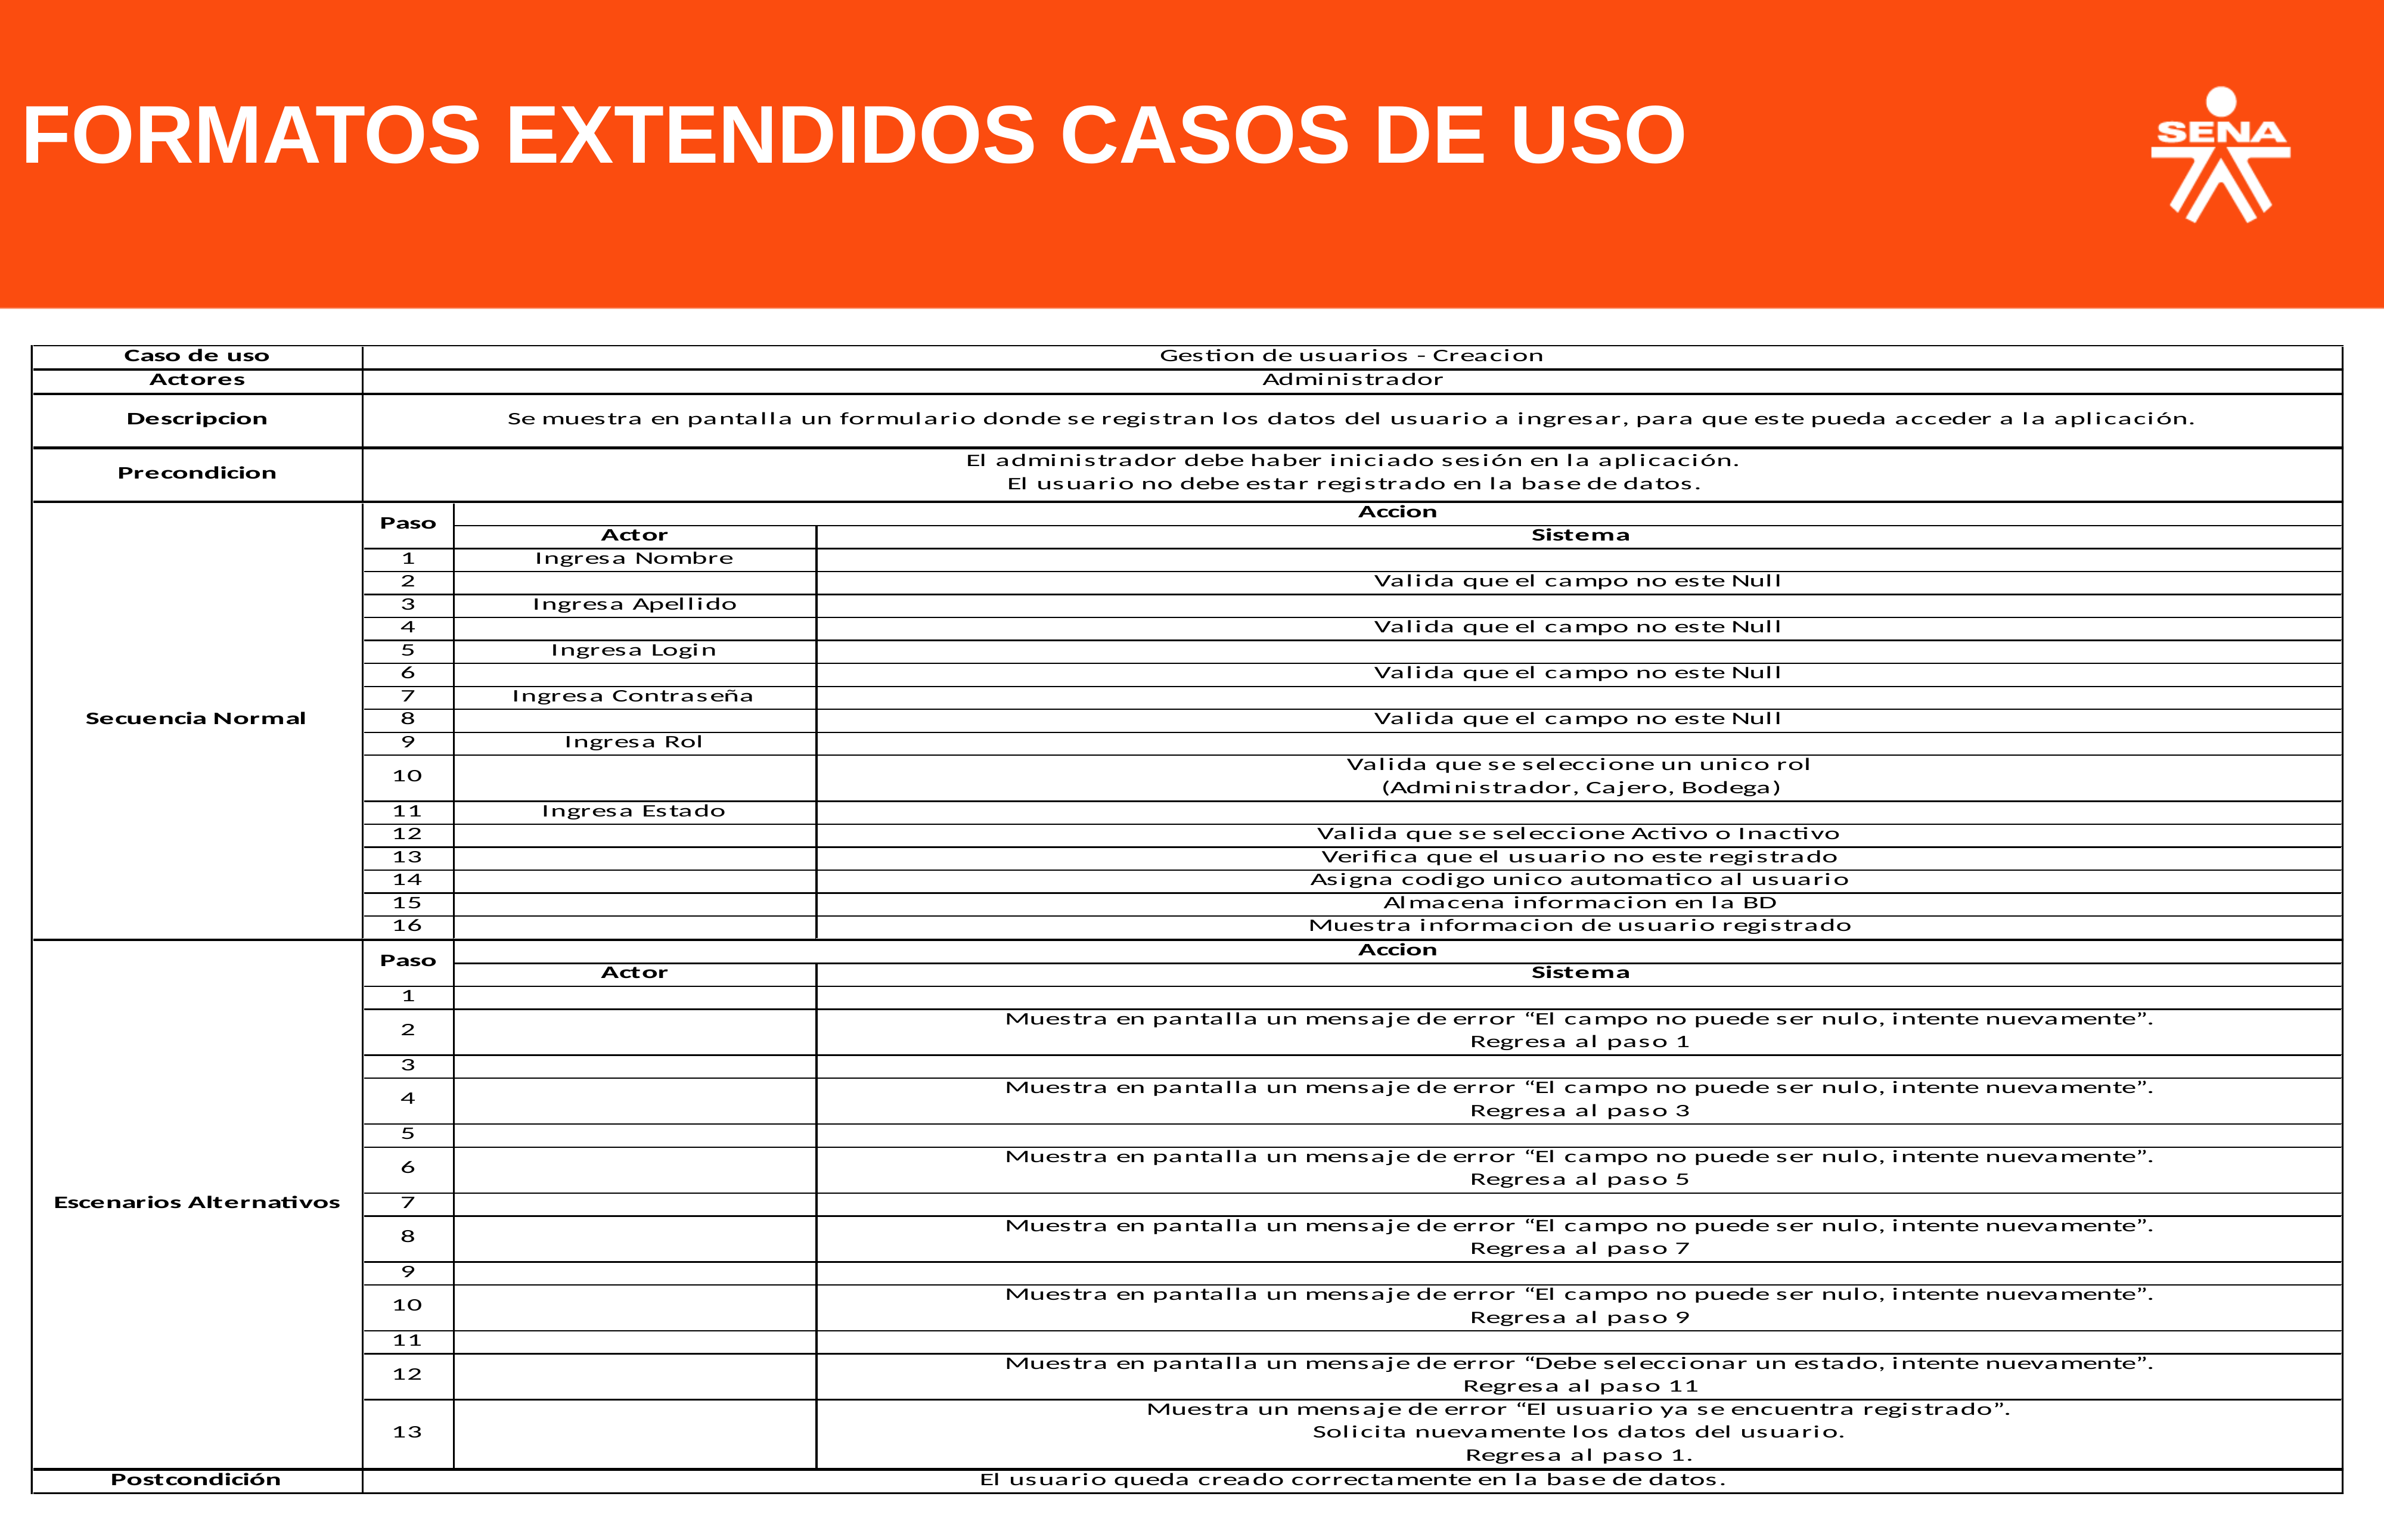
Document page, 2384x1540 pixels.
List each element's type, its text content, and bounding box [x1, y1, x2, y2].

picture [0, 0, 2384, 1540]
text_box FORMATOS EXTENDIDOS CASOS DE USO [12, 76, 1754, 282]
